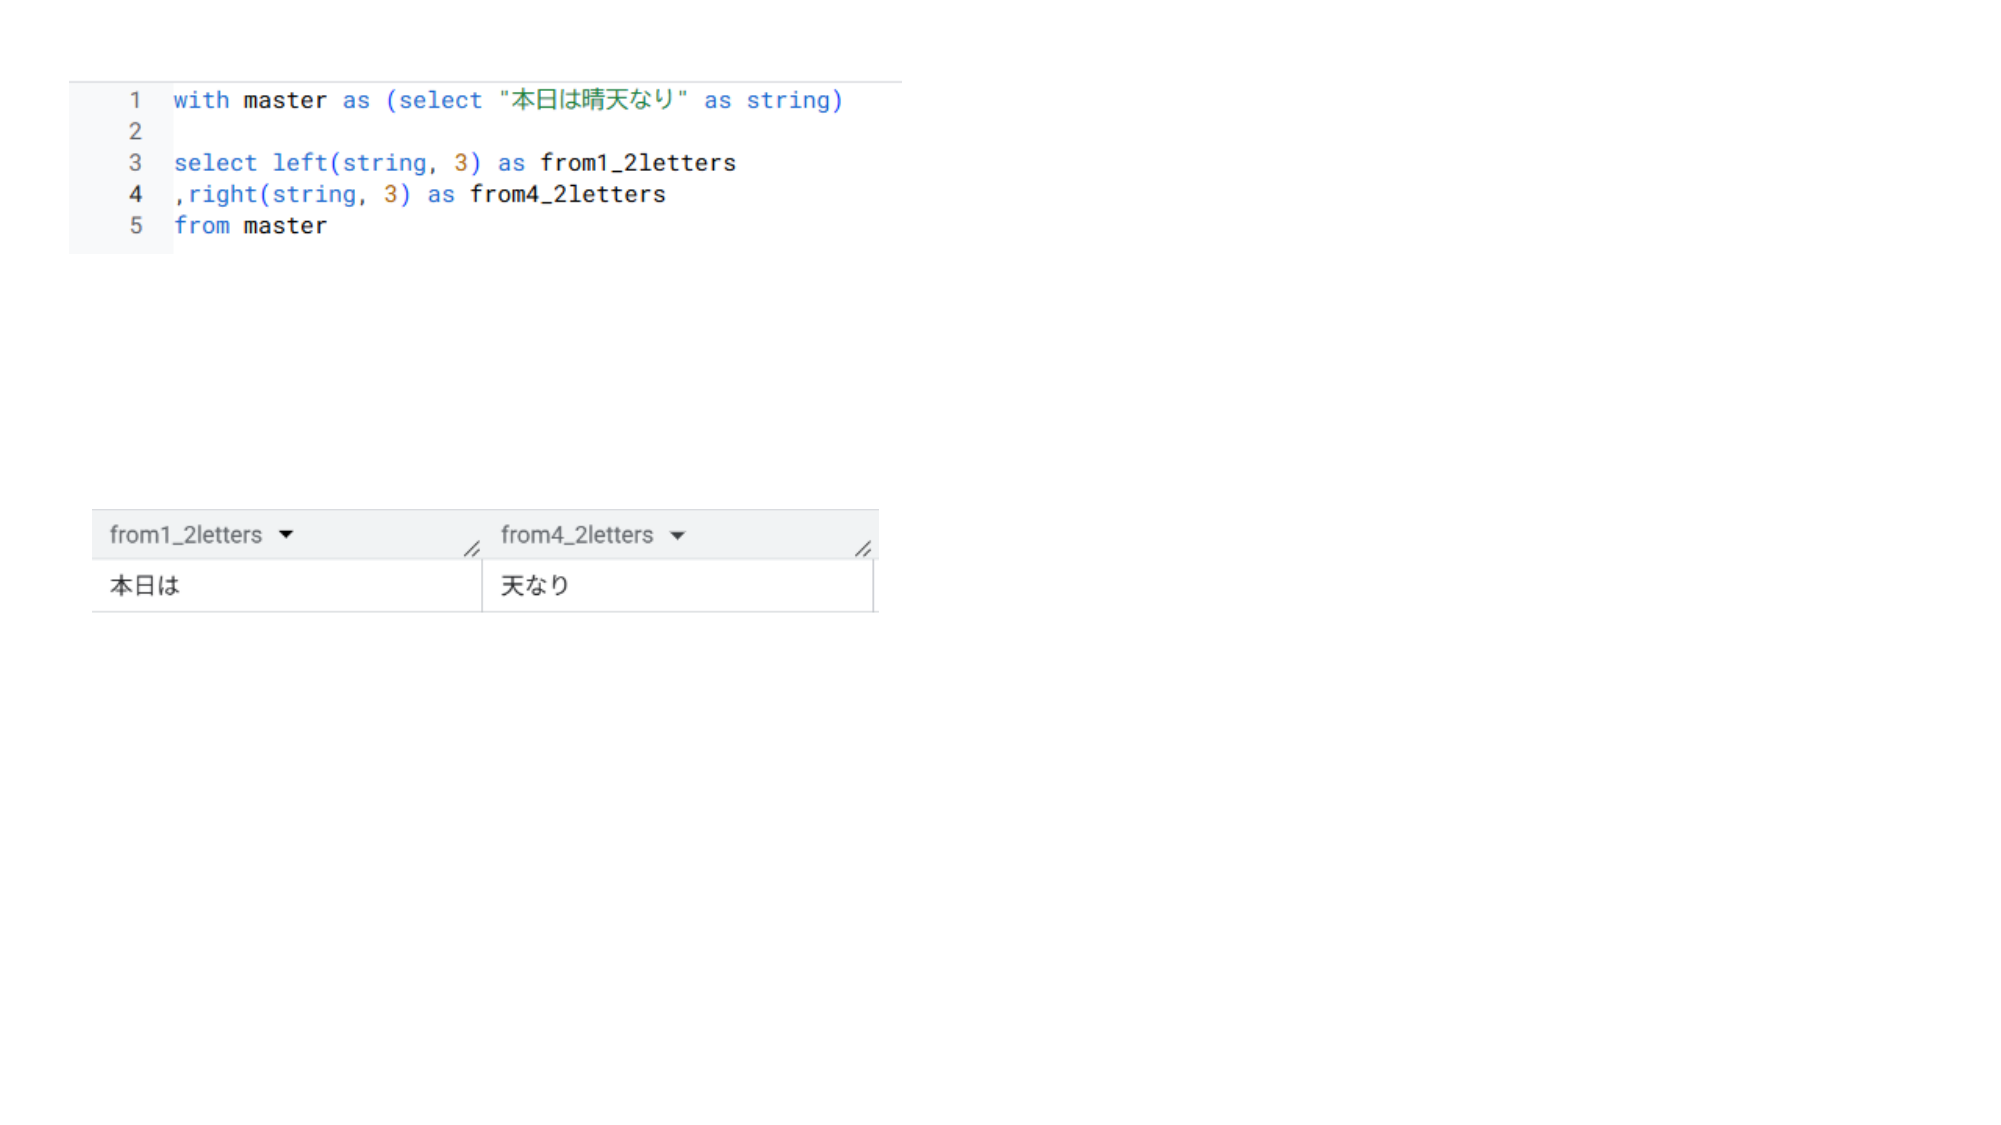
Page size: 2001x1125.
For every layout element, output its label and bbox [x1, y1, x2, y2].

picture [91, 508, 879, 617]
picture [68, 80, 903, 255]
